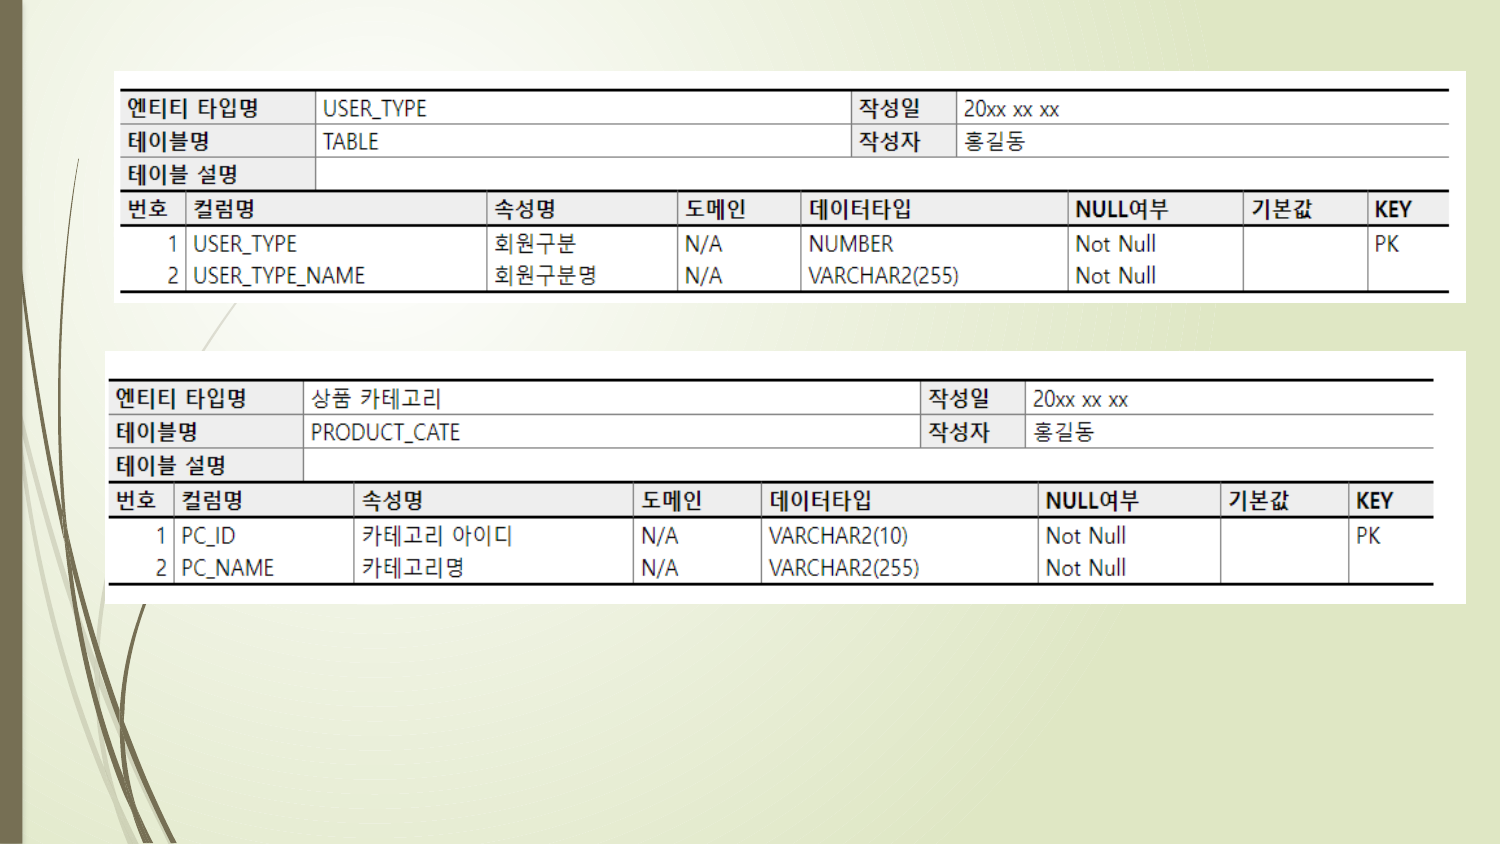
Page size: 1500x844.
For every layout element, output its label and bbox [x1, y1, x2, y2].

picture [105, 351, 1467, 605]
picture [114, 71, 1467, 303]
